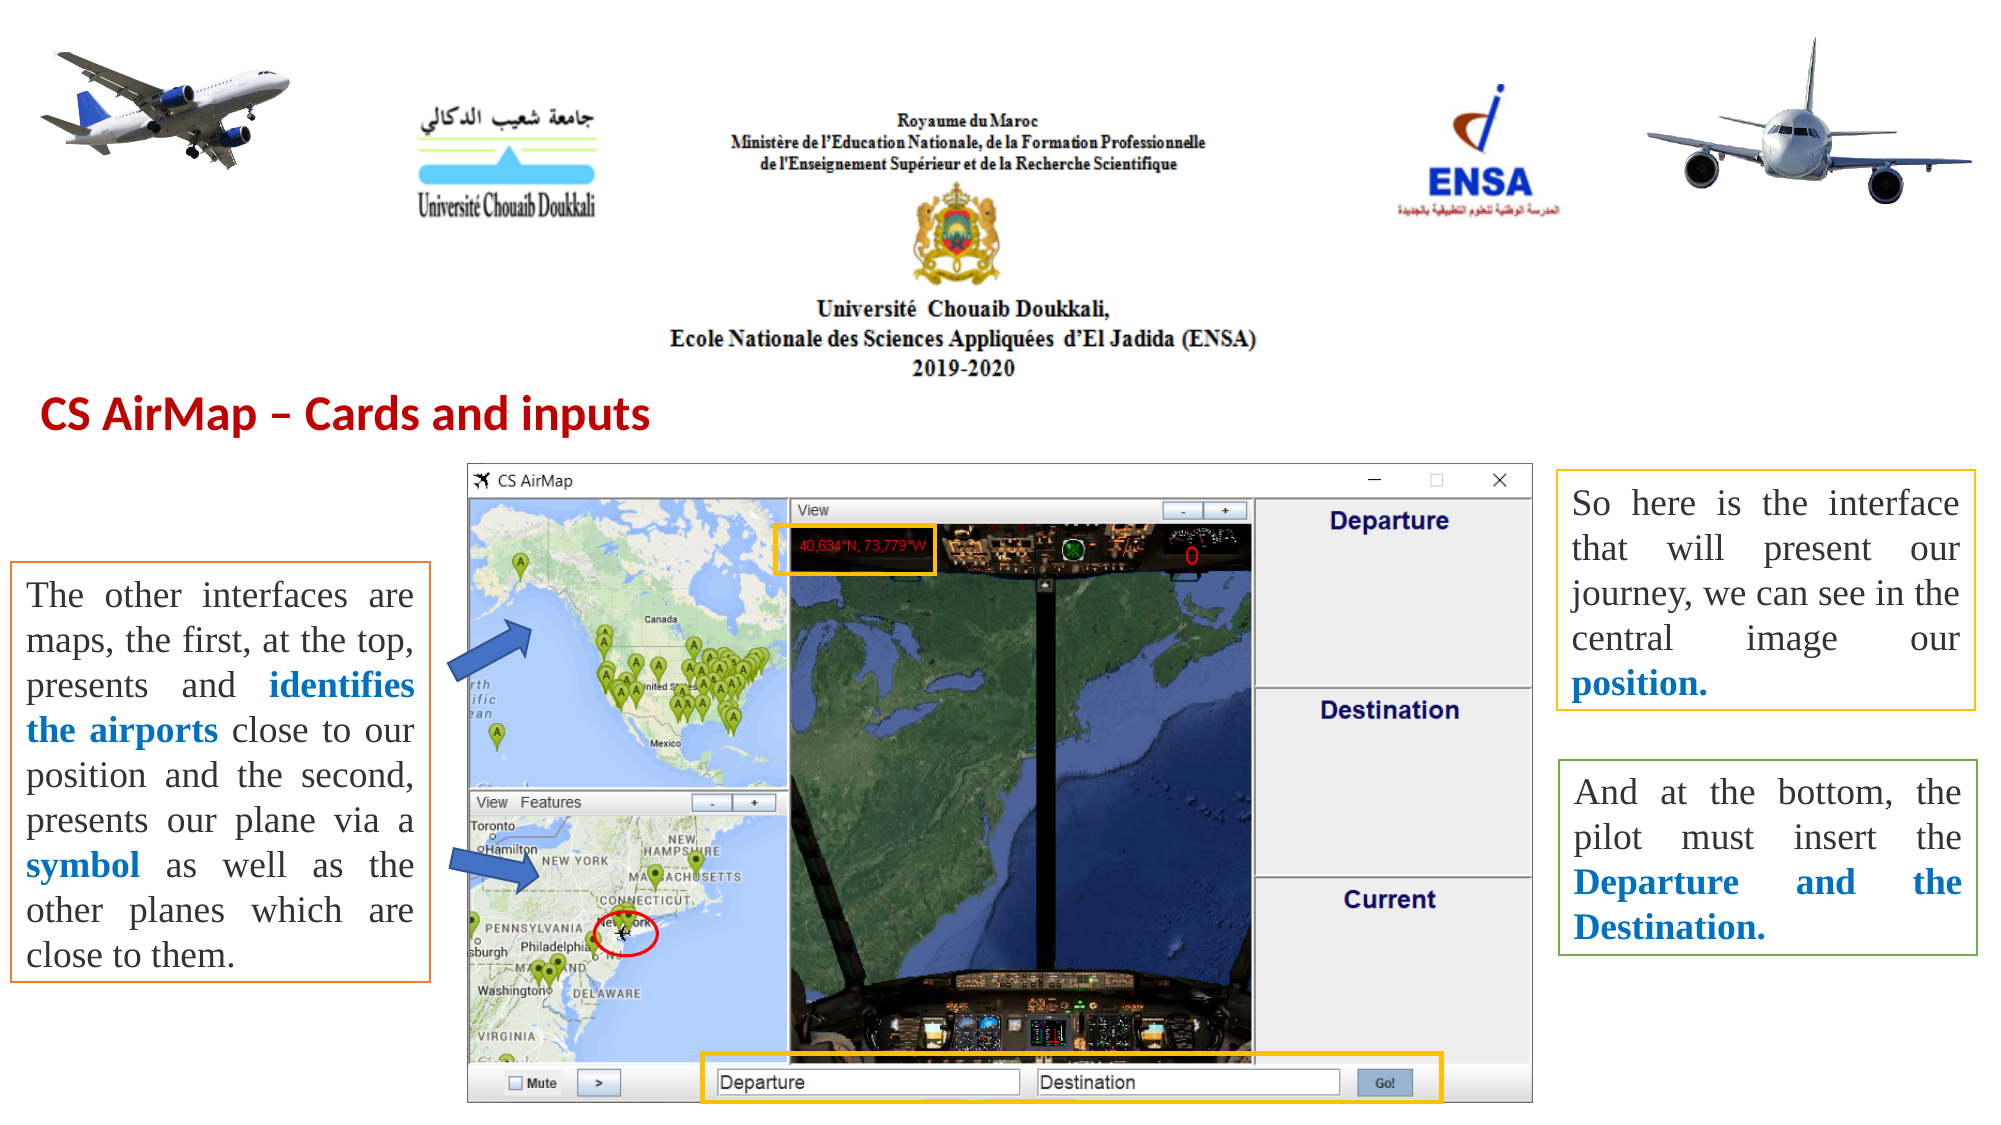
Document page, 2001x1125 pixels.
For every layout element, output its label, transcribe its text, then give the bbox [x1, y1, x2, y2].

picture [406, 84, 1566, 383]
picture [1647, 37, 1972, 204]
text_box And at the bottom, the pilot must insert the Departure and the Destination. [1558, 759, 1978, 956]
text_box CS AirMap – Cards and inputs [25, 372, 666, 448]
text_box So here is the interface that will present our journey, we can see in the central image our position. [1556, 469, 1976, 711]
text_box [446, 651, 467, 683]
picture [28, 15, 312, 204]
text_box [448, 847, 467, 873]
picture [467, 463, 1533, 1103]
text_box The other interfaces are maps, the first, at the top, presents and identifies the airports close to our position and the second, presents our plane via a symbol as well as the other planes which are close to them. [10, 561, 431, 983]
